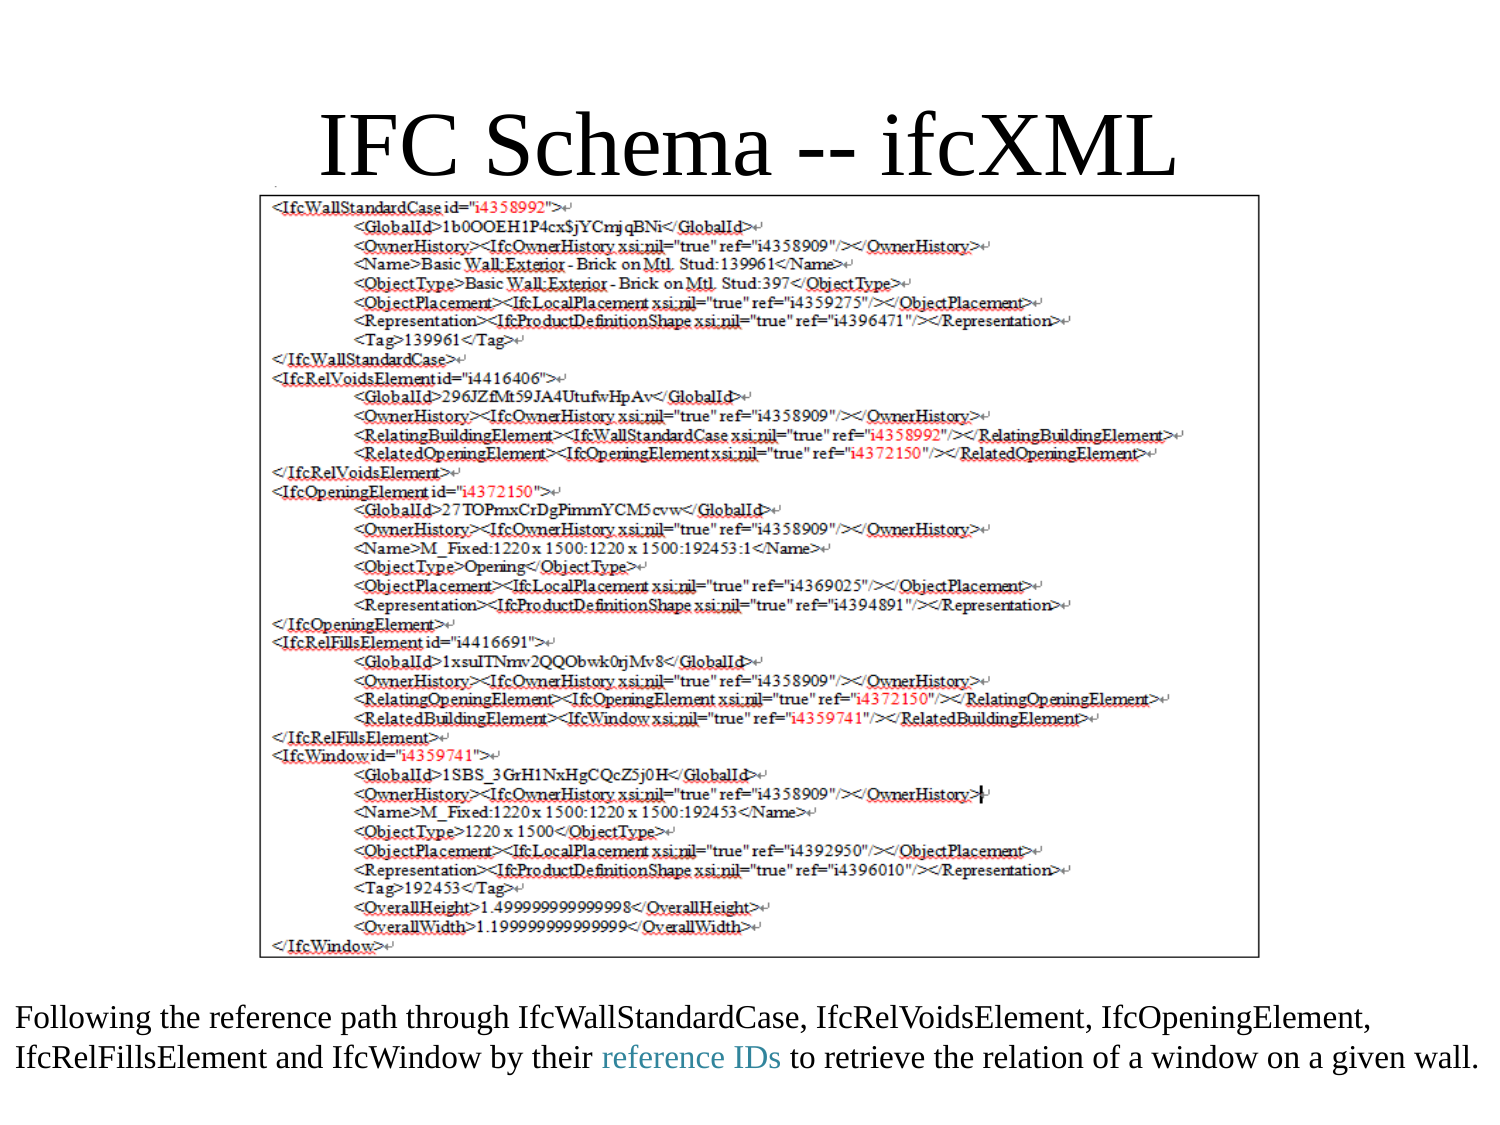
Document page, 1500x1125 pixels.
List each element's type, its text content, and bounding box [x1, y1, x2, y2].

picture [254, 186, 1271, 967]
text_box Following the reference path through IfcWallStandardCase, IfcRelVoidsElement, IfcOpeningElement, IfcRelFillsElement and IfcWindow by their reference IDs to retrieve the relation of a window on a given wall. [0, 987, 1500, 1083]
title IFC Schema -- ifcXML [75, 45, 1425, 233]
